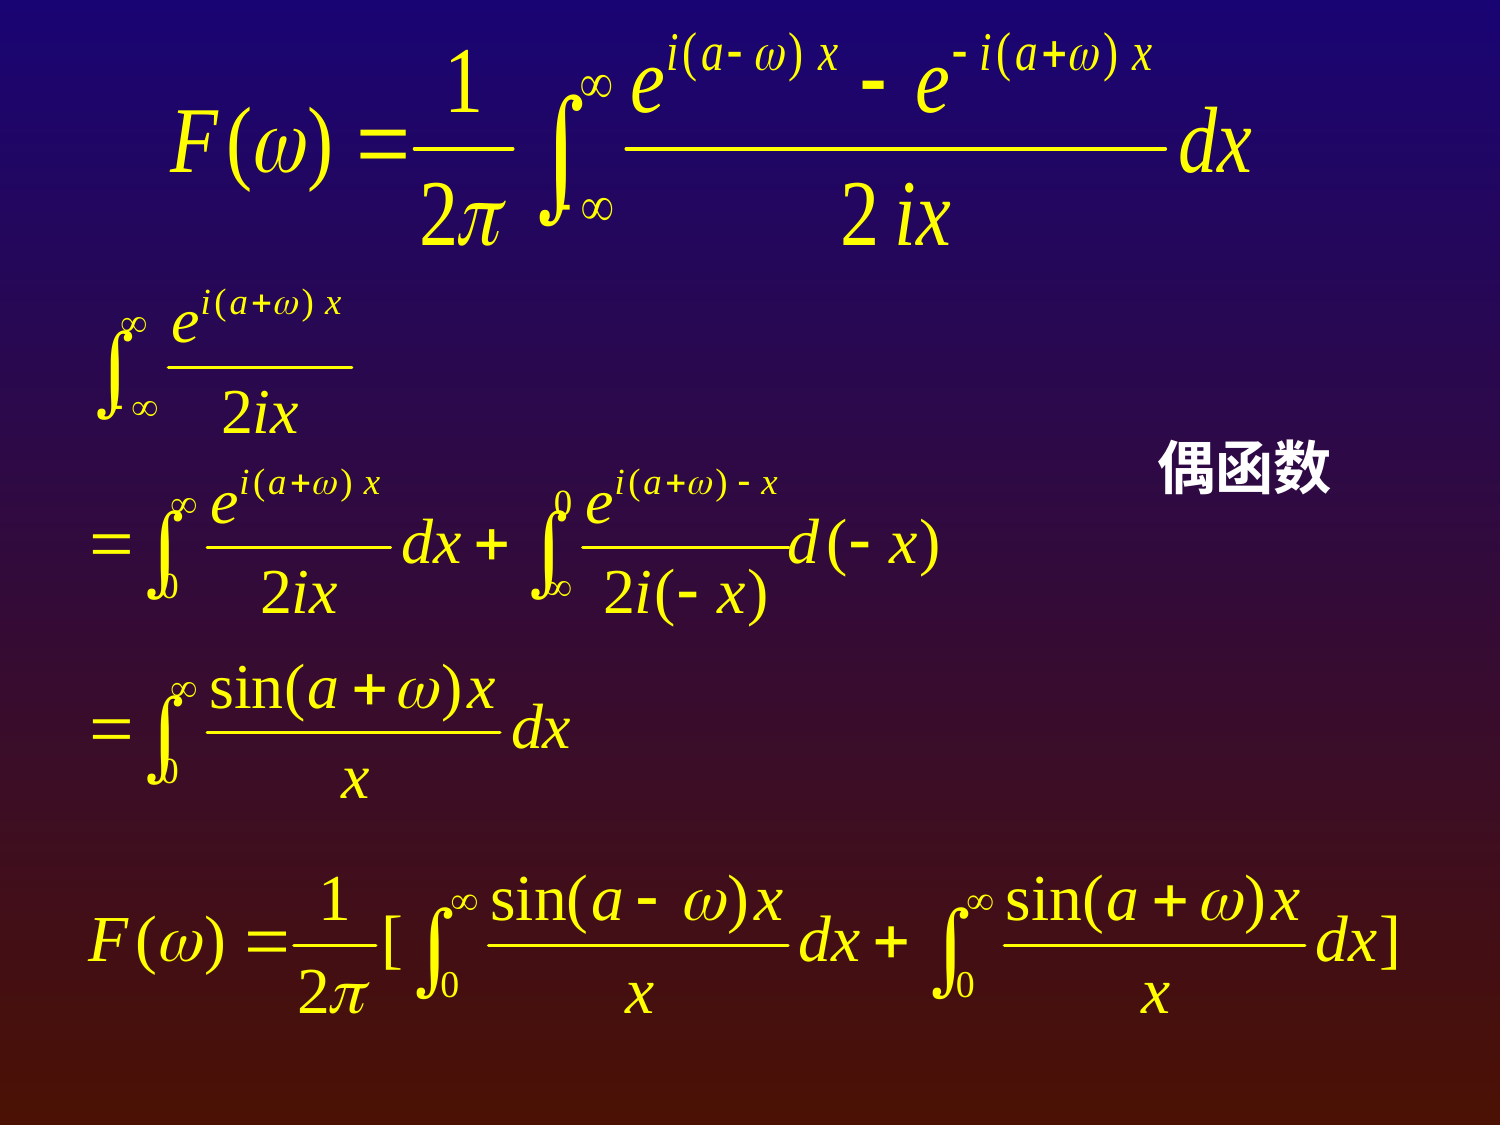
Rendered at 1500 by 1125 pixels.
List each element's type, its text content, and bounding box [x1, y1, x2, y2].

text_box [76, 857, 1412, 1028]
text_box 偶函数 [1142, 424, 1347, 509]
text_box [155, 6, 1266, 291]
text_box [76, 275, 951, 815]
